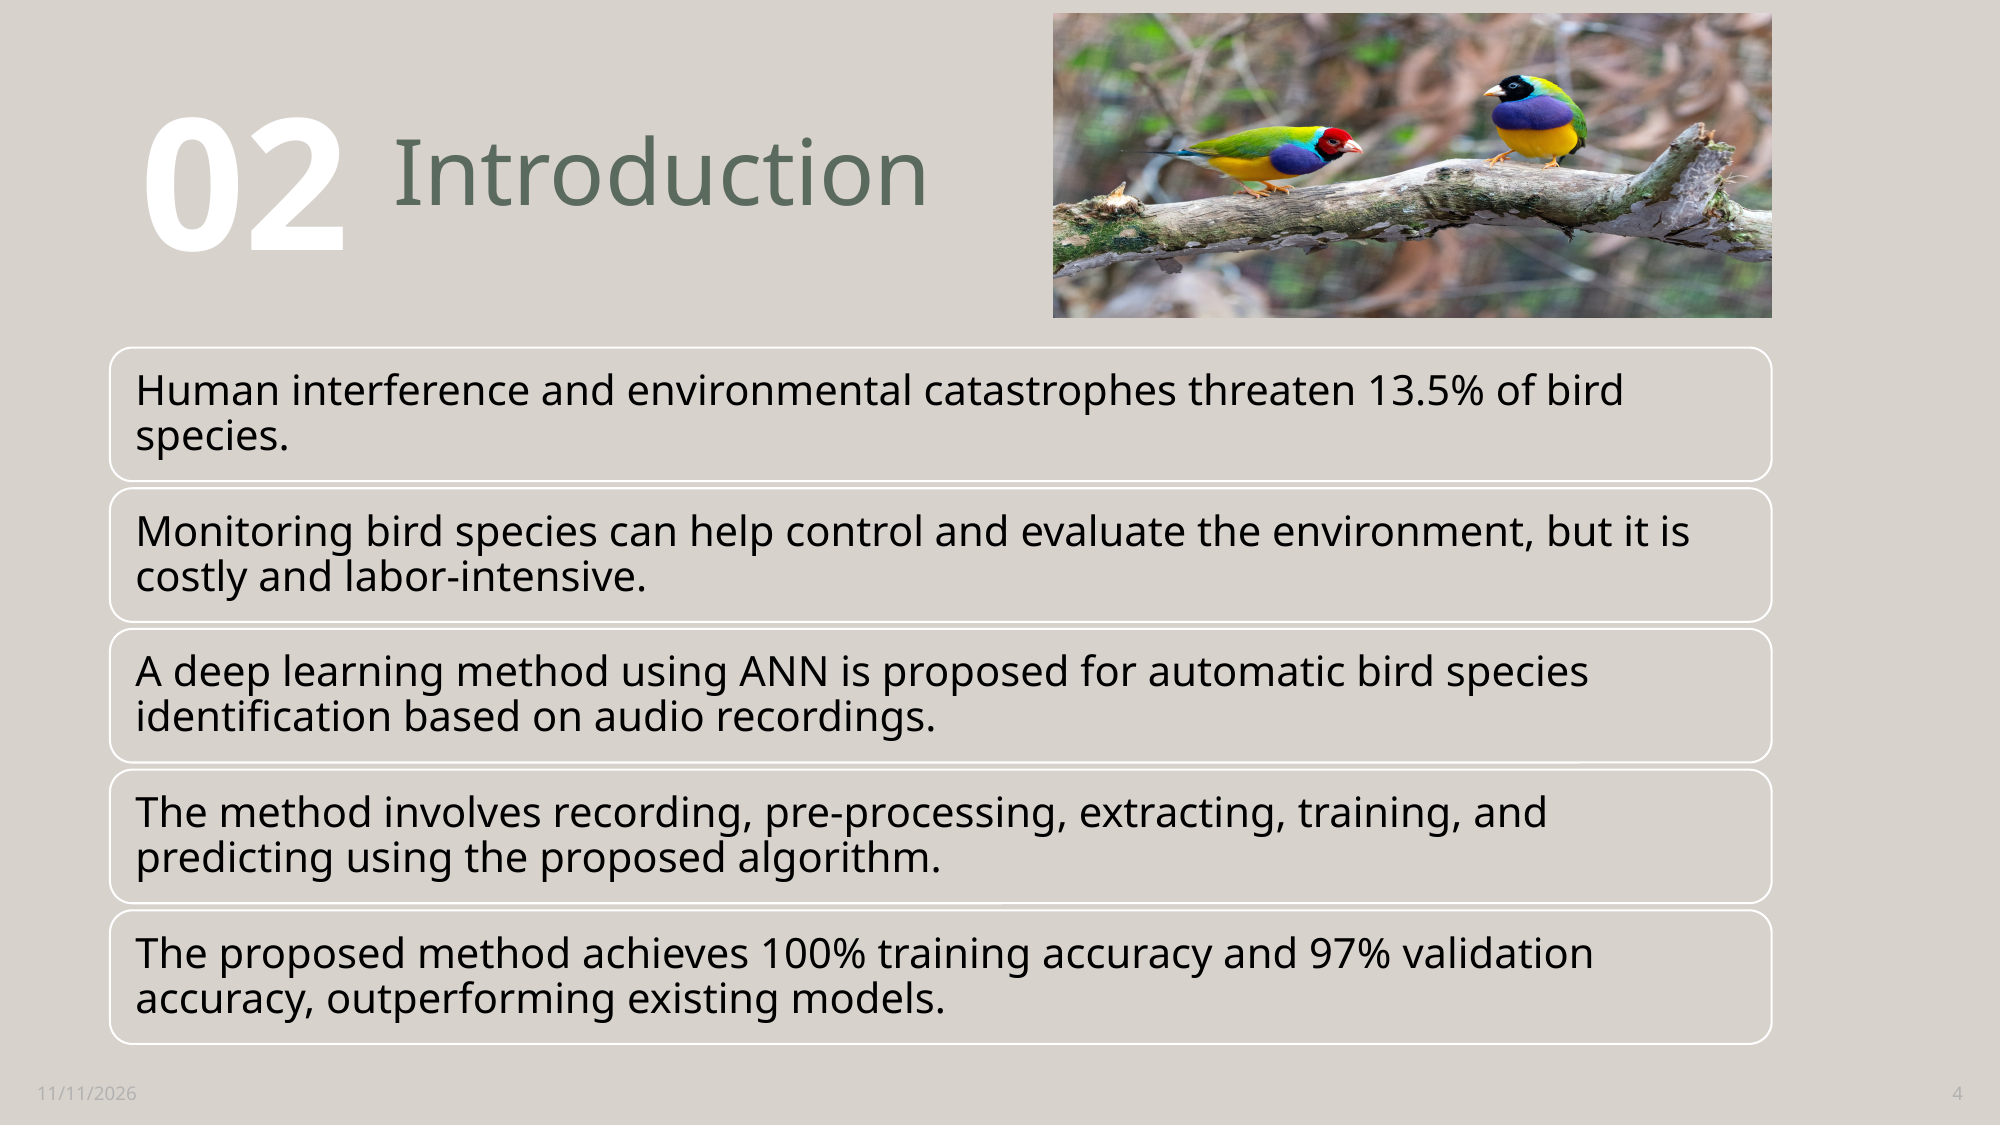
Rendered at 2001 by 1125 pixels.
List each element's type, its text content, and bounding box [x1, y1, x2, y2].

slide_number 4 [1528, 1064, 1979, 1124]
picture [1053, 13, 1772, 318]
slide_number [21, 1064, 472, 1124]
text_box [109, 341, 1772, 1050]
list 02 [124, 84, 407, 304]
title Introduction [354, 66, 1000, 287]
